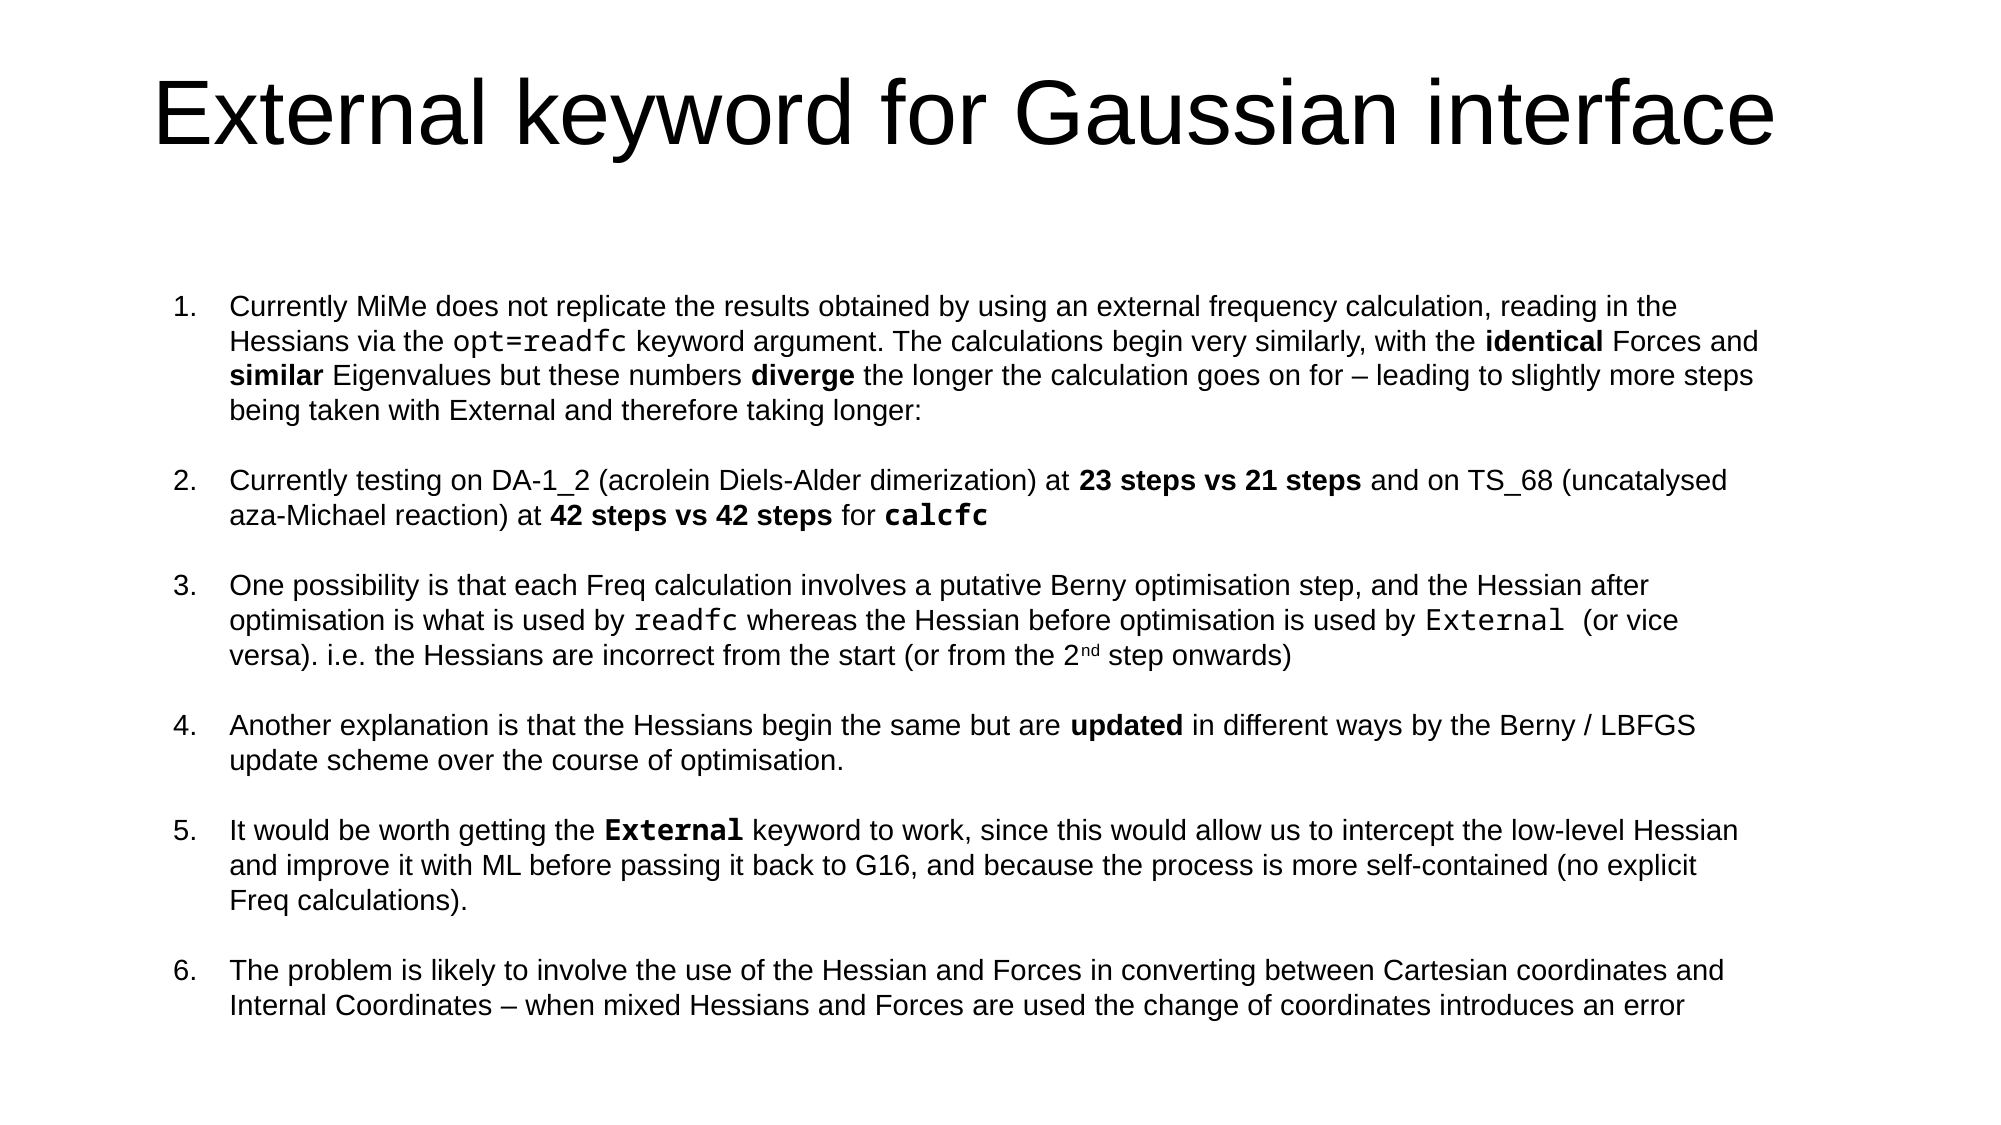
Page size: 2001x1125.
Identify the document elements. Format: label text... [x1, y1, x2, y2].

title External keyword for Gaussian interface [137, 28, 1863, 202]
text_box Currently MiMe does not replicate the results obtained by using an external frequency calculation, reading in the Hessians via the opt=readfc keyword argument. The calculations begin very similarly, with the identical Forces and similar Eigenvalues but these numbers diverge the longer the calculation goes on for – leading to slightly more steps being taken with External and therefore taking longer: Currently testing on DA-1_2 (acrolein Diels-Alder dimerization) at 23 steps vs 21 steps and on TS_68 (uncatalysed aza-Michael reaction) at 42 steps vs 42 steps for calcfc One possibility is that each Freq calculation involves a putative Berny optimisation step, and the Hessian after optimisation is what is used by readfc whereas the Hessian before optimisation is used by External (or vice versa). i.e. the Hessians are incorrect from the start (or from the 2nd step onwards) Another explanation is that the Hessians begin the same but are updated in different ways by the Berny / LBFGS update scheme over the course of optimisation. It would be worth getting the External keyword to work, since this would allow us to intercept the low-level Hessian and improve it with ML before passing it back to G16, and because the process is more self-contained (no explicit Freq calculations). The problem is likely to involve the use of the Hessian and Forces in converting between Cartesian coordinates and Internal Coordinates – when mixed Hessians and Forces are used the change of coordinates introduces an error [158, 279, 1780, 1029]
